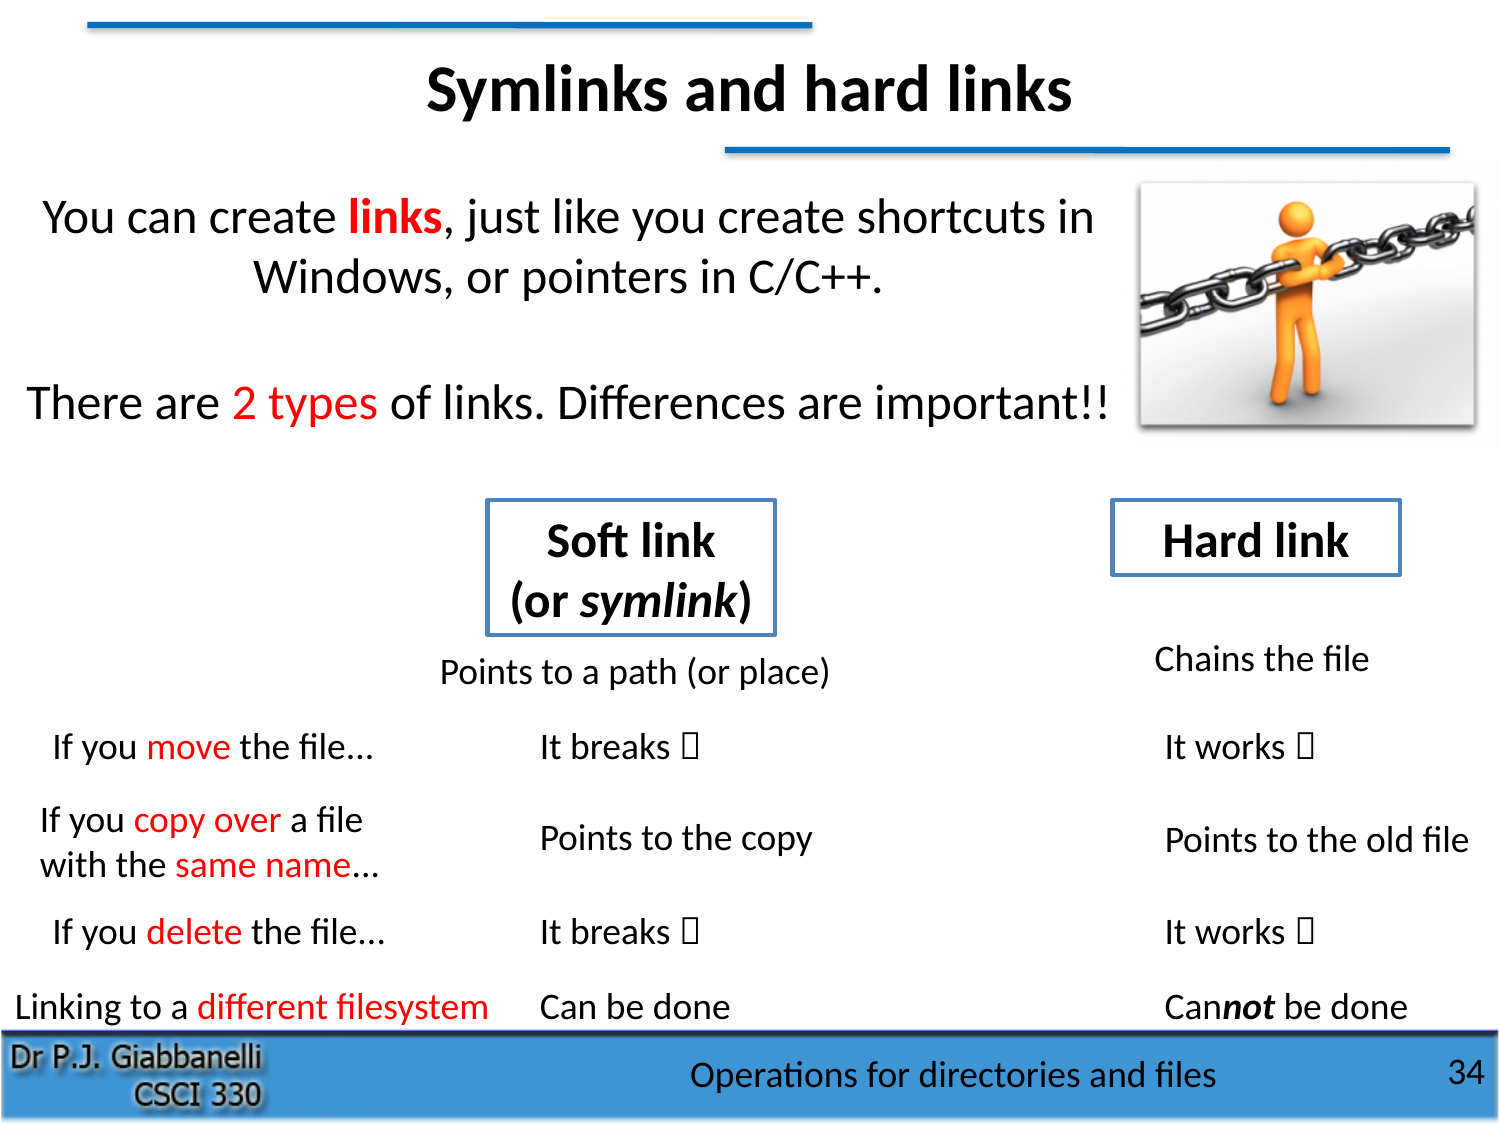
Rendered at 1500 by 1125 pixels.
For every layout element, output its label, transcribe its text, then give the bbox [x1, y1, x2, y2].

text_box Points to the old file [1149, 807, 1500, 868]
text_box Soft link (or symlink) [485, 498, 777, 637]
text_box Hard link [1110, 498, 1402, 577]
text_box Cannot be done [1149, 974, 1438, 1025]
text_box Chains the file [1112, 626, 1413, 687]
text_box If you move the file... [37, 714, 438, 775]
text_box Points to a path (or place) [424, 639, 863, 700]
text_box If you delete the file... [37, 899, 438, 960]
text_box Points to the copy [525, 805, 850, 866]
text_box It breaks  [524, 899, 738, 960]
text_box Symlinks and hard links [0, 37, 1500, 133]
text_box Linking to a different filesystem [0, 974, 524, 1025]
text_box It works  [1149, 714, 1363, 775]
text_box It breaks  [524, 714, 738, 775]
text_box If you copy over a file with the same name... [24, 787, 438, 893]
text_box You can create links, just like you create shortcuts in Windows, or pointers in C/C++. [0, 176, 1119, 311]
picture [0, 1026, 1500, 1125]
text_box It works  [1149, 899, 1363, 960]
text_box There are 2 types of links. Differences are important!! [0, 361, 1119, 437]
picture [1124, 162, 1500, 448]
text_box Can be done [524, 974, 813, 1025]
